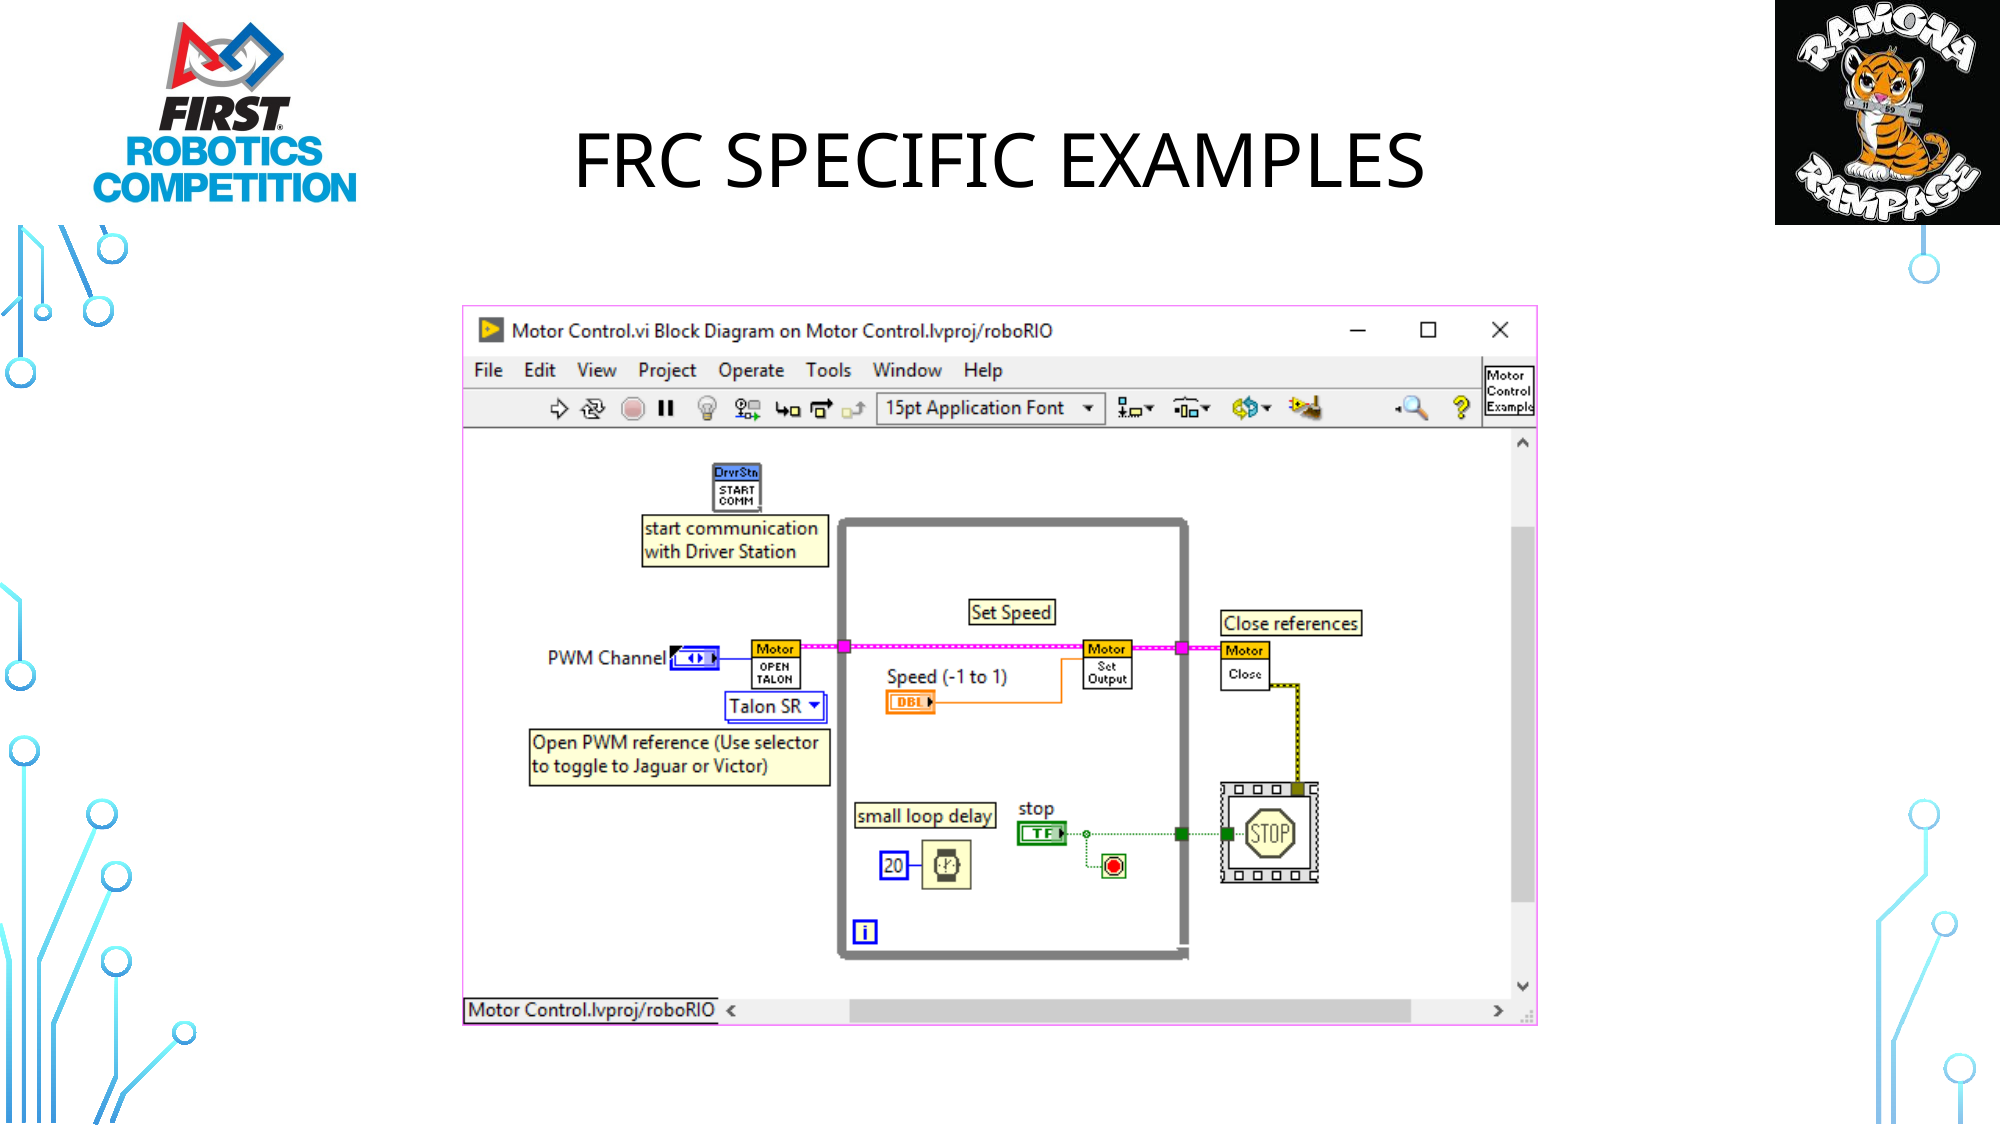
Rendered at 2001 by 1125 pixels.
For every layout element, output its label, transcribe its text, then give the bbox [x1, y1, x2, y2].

picture [1774, 0, 2000, 226]
title FRC SPECIFIC EXAMPLES [187, 41, 1813, 285]
picture [0, 0, 451, 226]
picture [461, 304, 1538, 1026]
